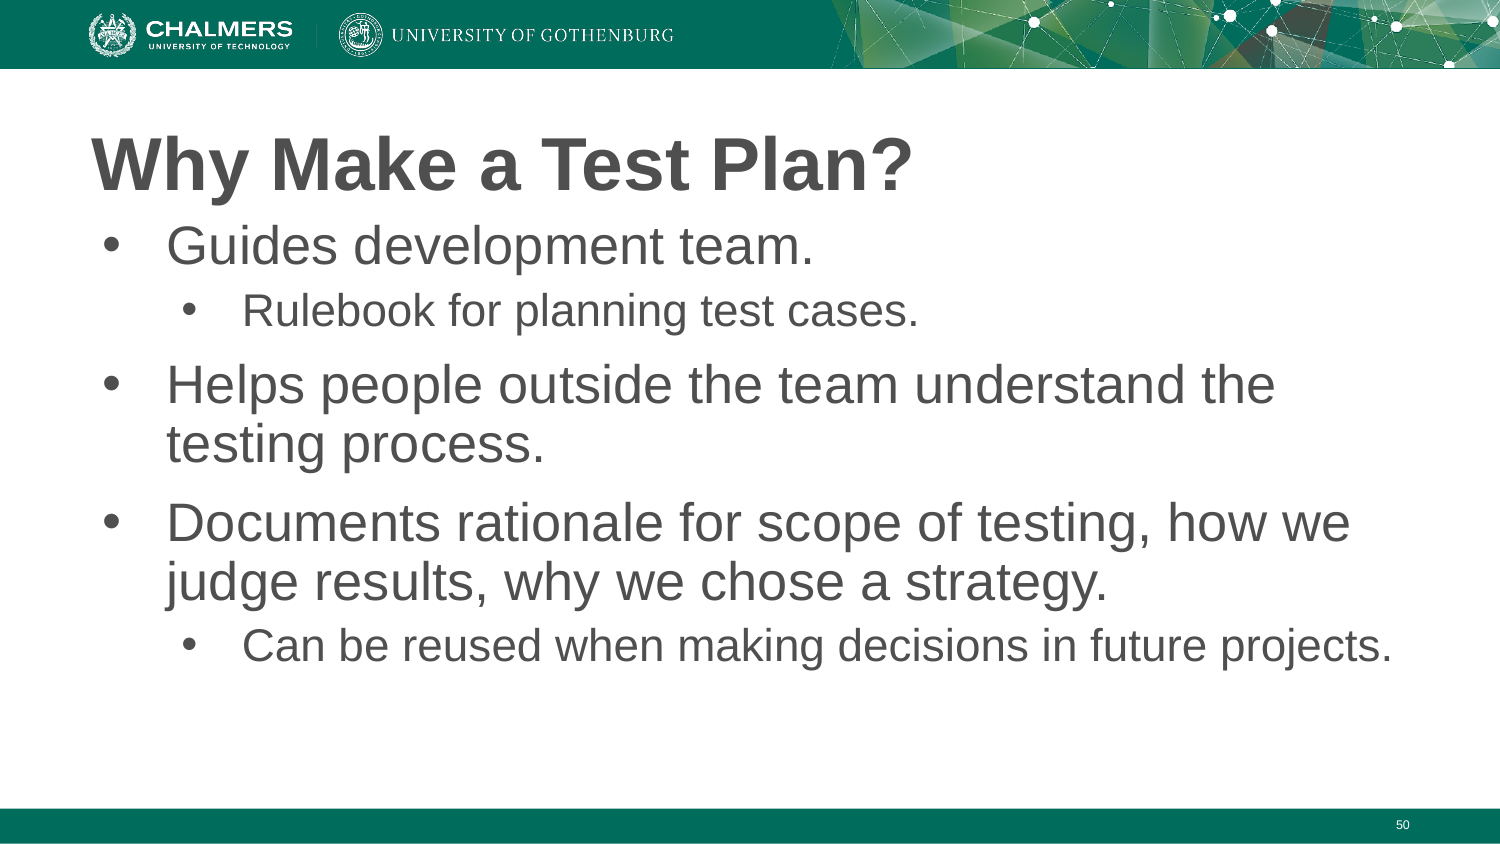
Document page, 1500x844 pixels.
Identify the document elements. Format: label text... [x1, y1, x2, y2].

picture [759, 0, 1500, 68]
title Why Make a Test Plan? [76, 100, 1425, 210]
list Guides development team. Rulebook for planning test cases. Helps people outside the team understand the testing process. Documents rationale for scope of testing, how we judge results, why we chose a strategy. Can be reused when making decisions in future projects. [76, 210, 1425, 782]
picture [64, 0, 696, 85]
slide_number ‹#› [1074, 809, 1425, 844]
